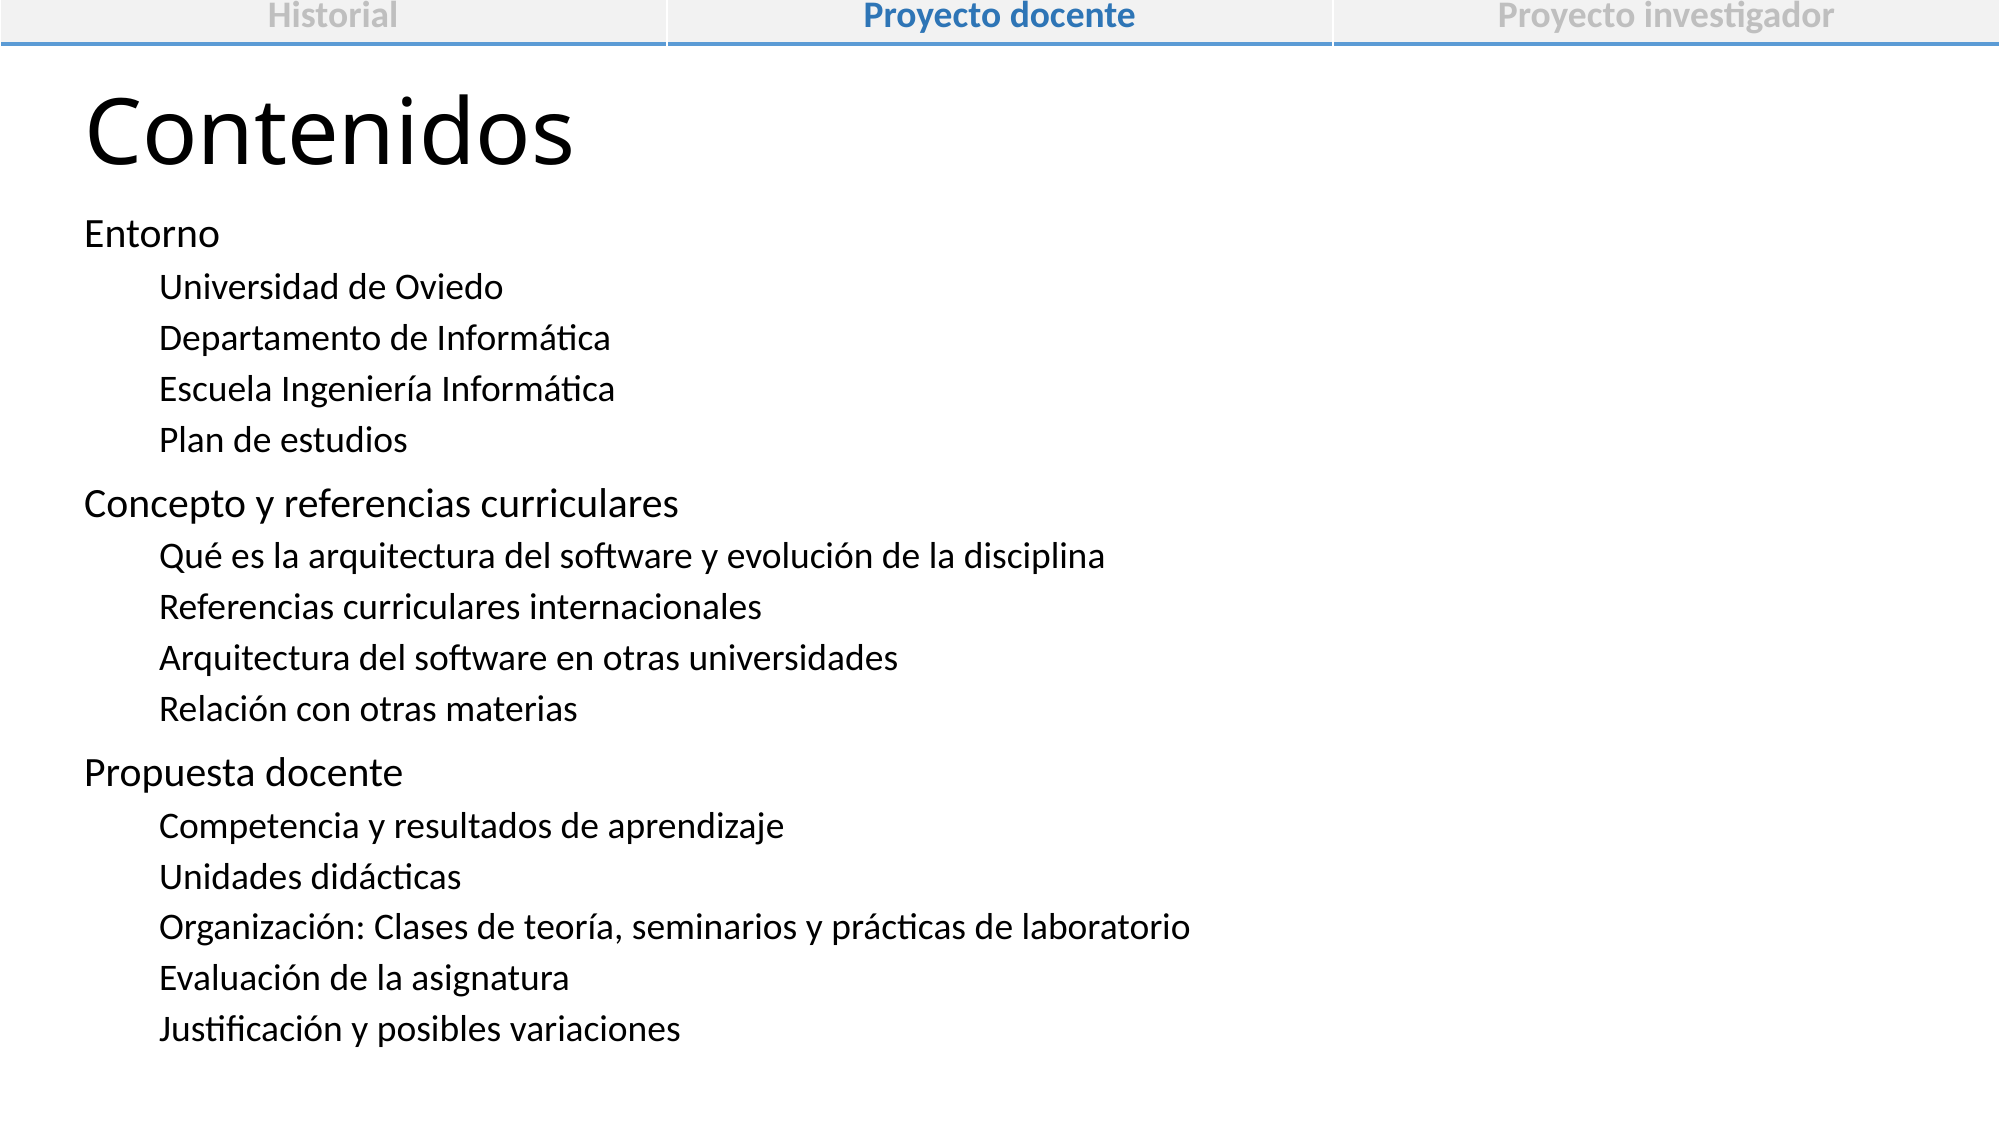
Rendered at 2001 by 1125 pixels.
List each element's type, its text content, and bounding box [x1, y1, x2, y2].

title Contenidos [69, 51, 1795, 204]
table_header Historial [1, 0, 666, 42]
list Entorno Universidad de Oviedo Departamento de Informática Escuela Ingeniería Informática Plan de estudios Concepto y referencias curriculares Qué es la arquitectura del software y evolución de la disciplina Referencias curriculares internacionales Arquitectura del software en otras universidades Relación con otras materias Propuesta docente Competencia y resultados de aprendizaje Unidades didácticas Organización: Clases de teoría, seminarios y prácticas de laboratorio Evaluación de la asignatura Justificación y posibles variaciones [69, 204, 1795, 1125]
table_header Proyecto docente [668, 0, 1332, 42]
table_header Proyecto investigador [1334, 0, 1999, 42]
